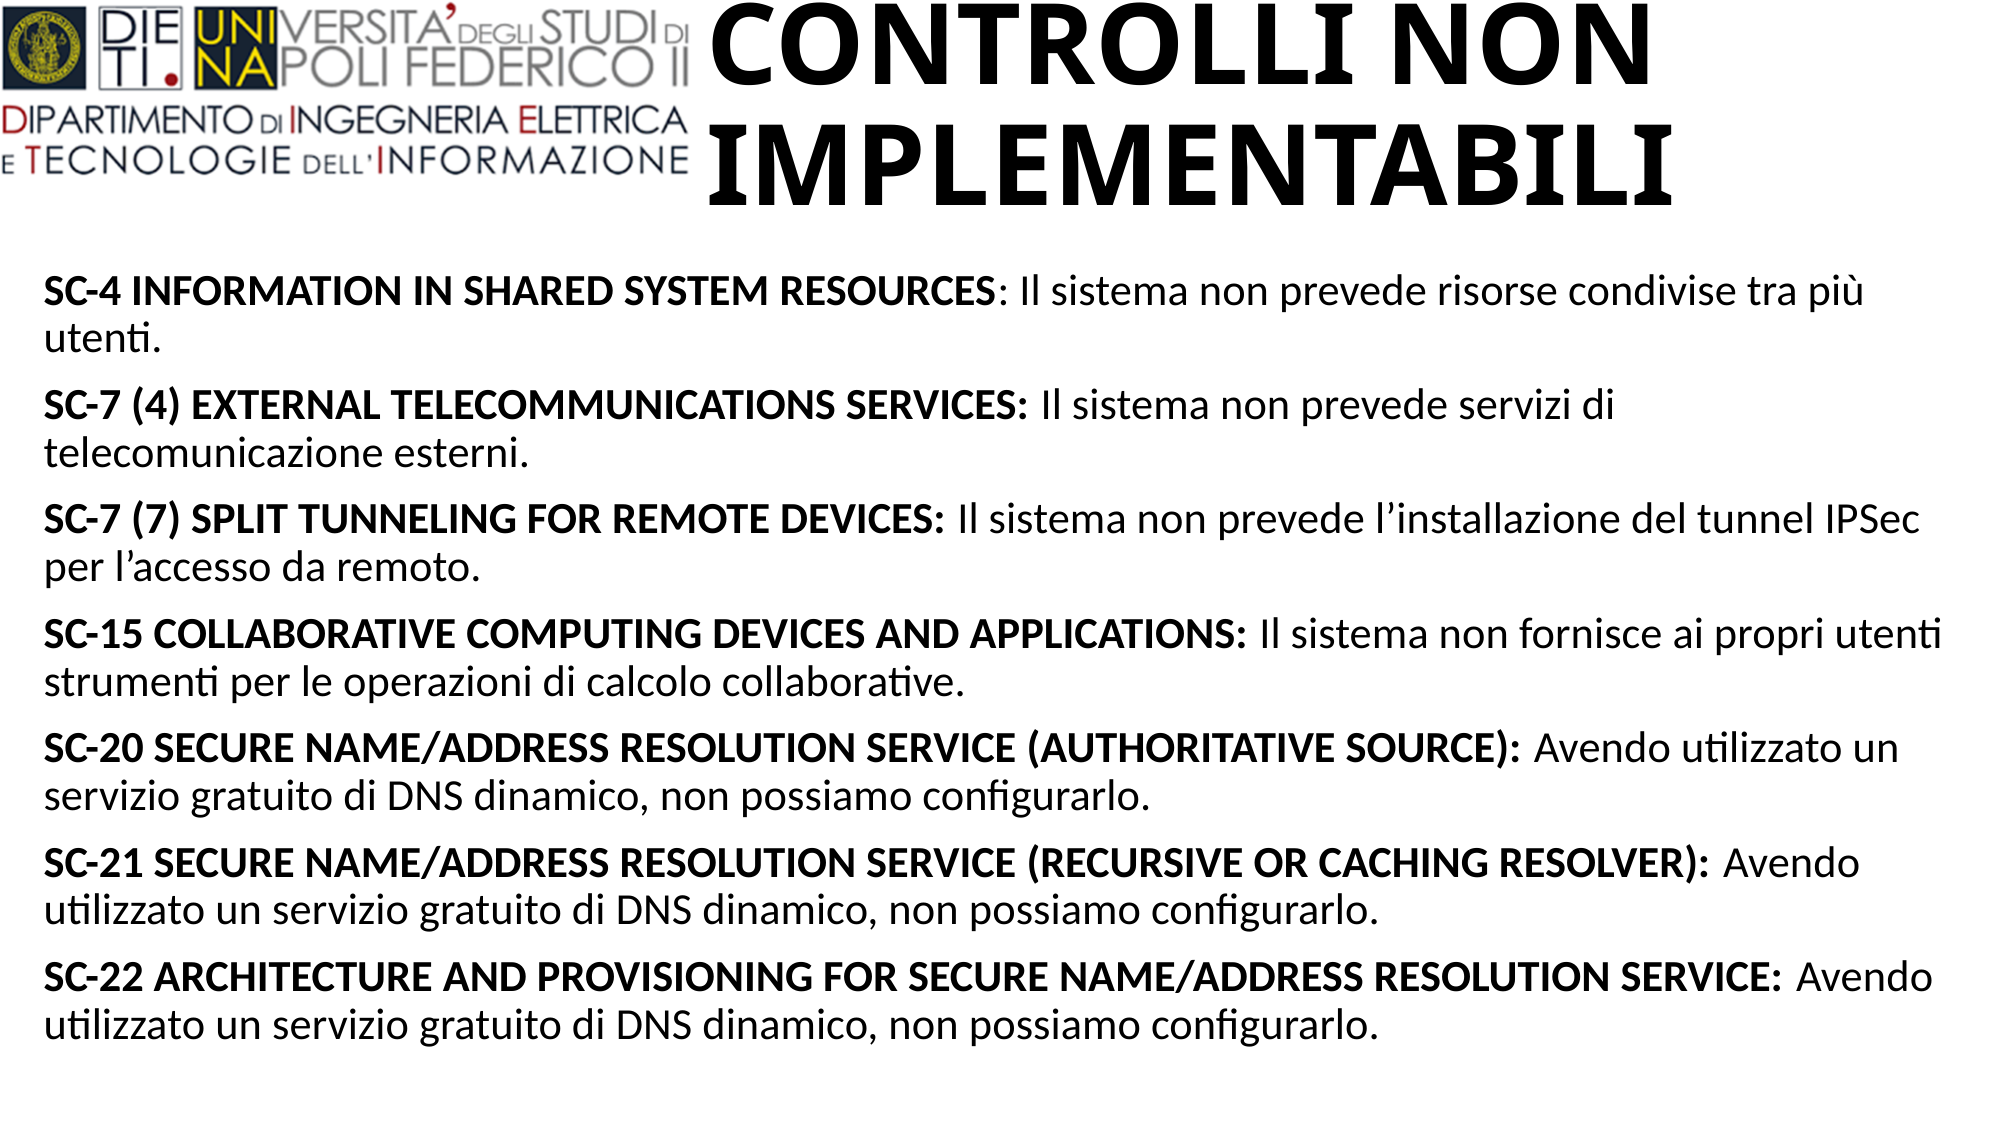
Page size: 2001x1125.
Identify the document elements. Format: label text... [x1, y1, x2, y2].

list SC-4 INFORMATION IN SHARED SYSTEM RESOURCES: Il sistema non prevede risorse condivise tra più utenti. SC-7 (4) EXTERNAL TELECOMMUNICATIONS SERVICES: Il sistema non prevede servizi di telecomunicazione esterni. SC-7 (7) SPLIT TUNNELING FOR REMOTE DEVICES: Il sistema non prevede l’installazione del tunnel IPSec per l’accesso da remoto. SC-15 COLLABORATIVE COMPUTING DEVICES AND APPLICATIONS: Il sistema non fornisce ai propri utenti strumenti per le operazioni di calcolo collaborative. SC-20 SECURE NAME/ADDRESS RESOLUTION SERVICE (AUTHORITATIVE SOURCE): Avendo utilizzato un servizio gratuito di DNS dinamico, non possiamo configurarlo. SC-21 SECURE NAME/ADDRESS RESOLUTION SERVICE (RECURSIVE OR CACHING RESOLVER): Avendo utilizzato un servizio gratuito di DNS dinamico, non possiamo configurarlo. SC-22 ARCHITECTURE AND PROVISIONING FOR SECURE NAME/ADDRESS RESOLUTION SERVICE: Avendo utilizzato un servizio gratuito di DNS dinamico, non possiamo configurarlo. [28, 259, 1972, 1064]
title CONTROLLI NON IMPLEMENTABILI [691, 0, 2000, 218]
picture [0, 0, 692, 178]
